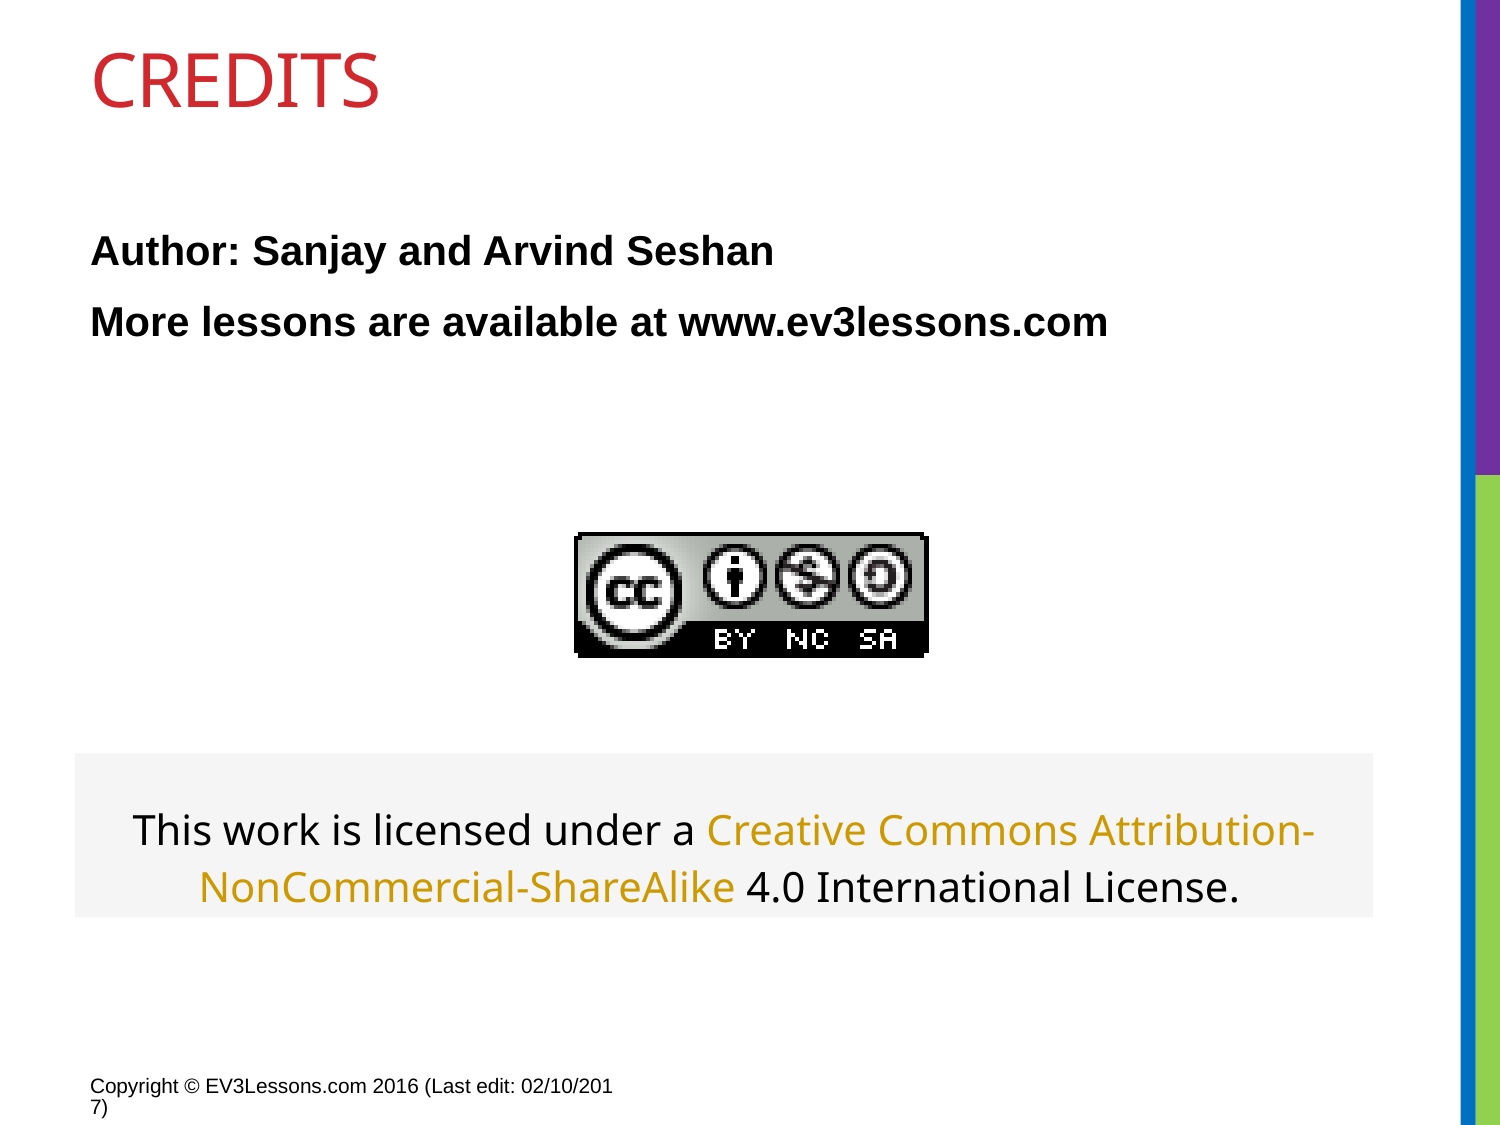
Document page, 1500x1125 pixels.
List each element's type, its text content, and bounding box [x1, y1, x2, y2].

list Author: Sanjay and Arvind Seshan More lessons are available at www.ev3lessons.com [75, 216, 1428, 405]
picture [573, 532, 929, 659]
footer Copyright © EV3Lessons.com 2016 (Last edit: 02/10/2017) [75, 1065, 638, 1112]
title CREDITS [75, 25, 1428, 216]
text_box This work is licensed under a Creative Commons Attribution-NonCommercial-ShareAlike 4.0 International License. [74, 753, 1374, 918]
